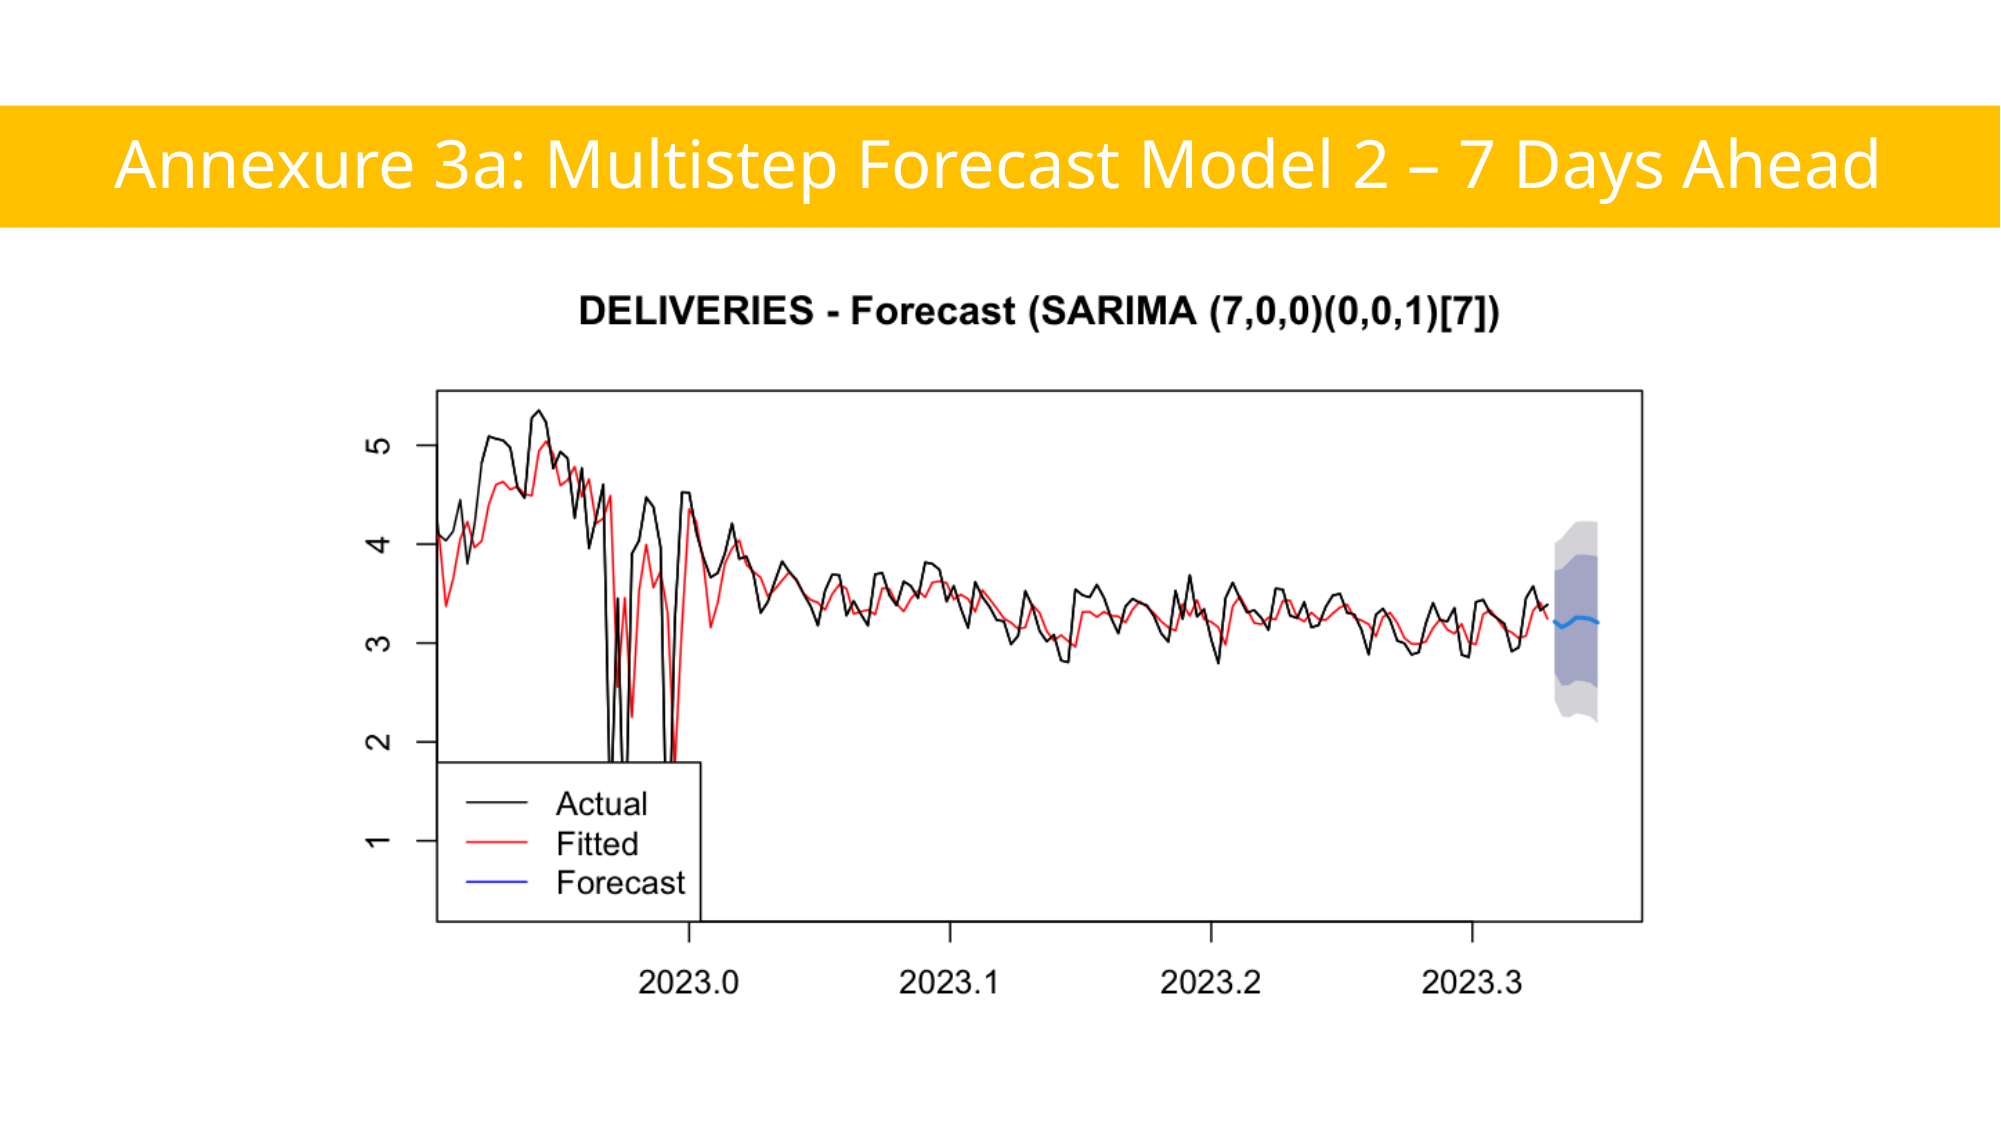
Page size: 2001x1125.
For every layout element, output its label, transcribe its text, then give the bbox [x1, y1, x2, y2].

title Annexure 3a: Multistep Forecast Model 2 – 7 Days Ahead [0, 105, 2000, 228]
picture [274, 229, 1726, 1125]
